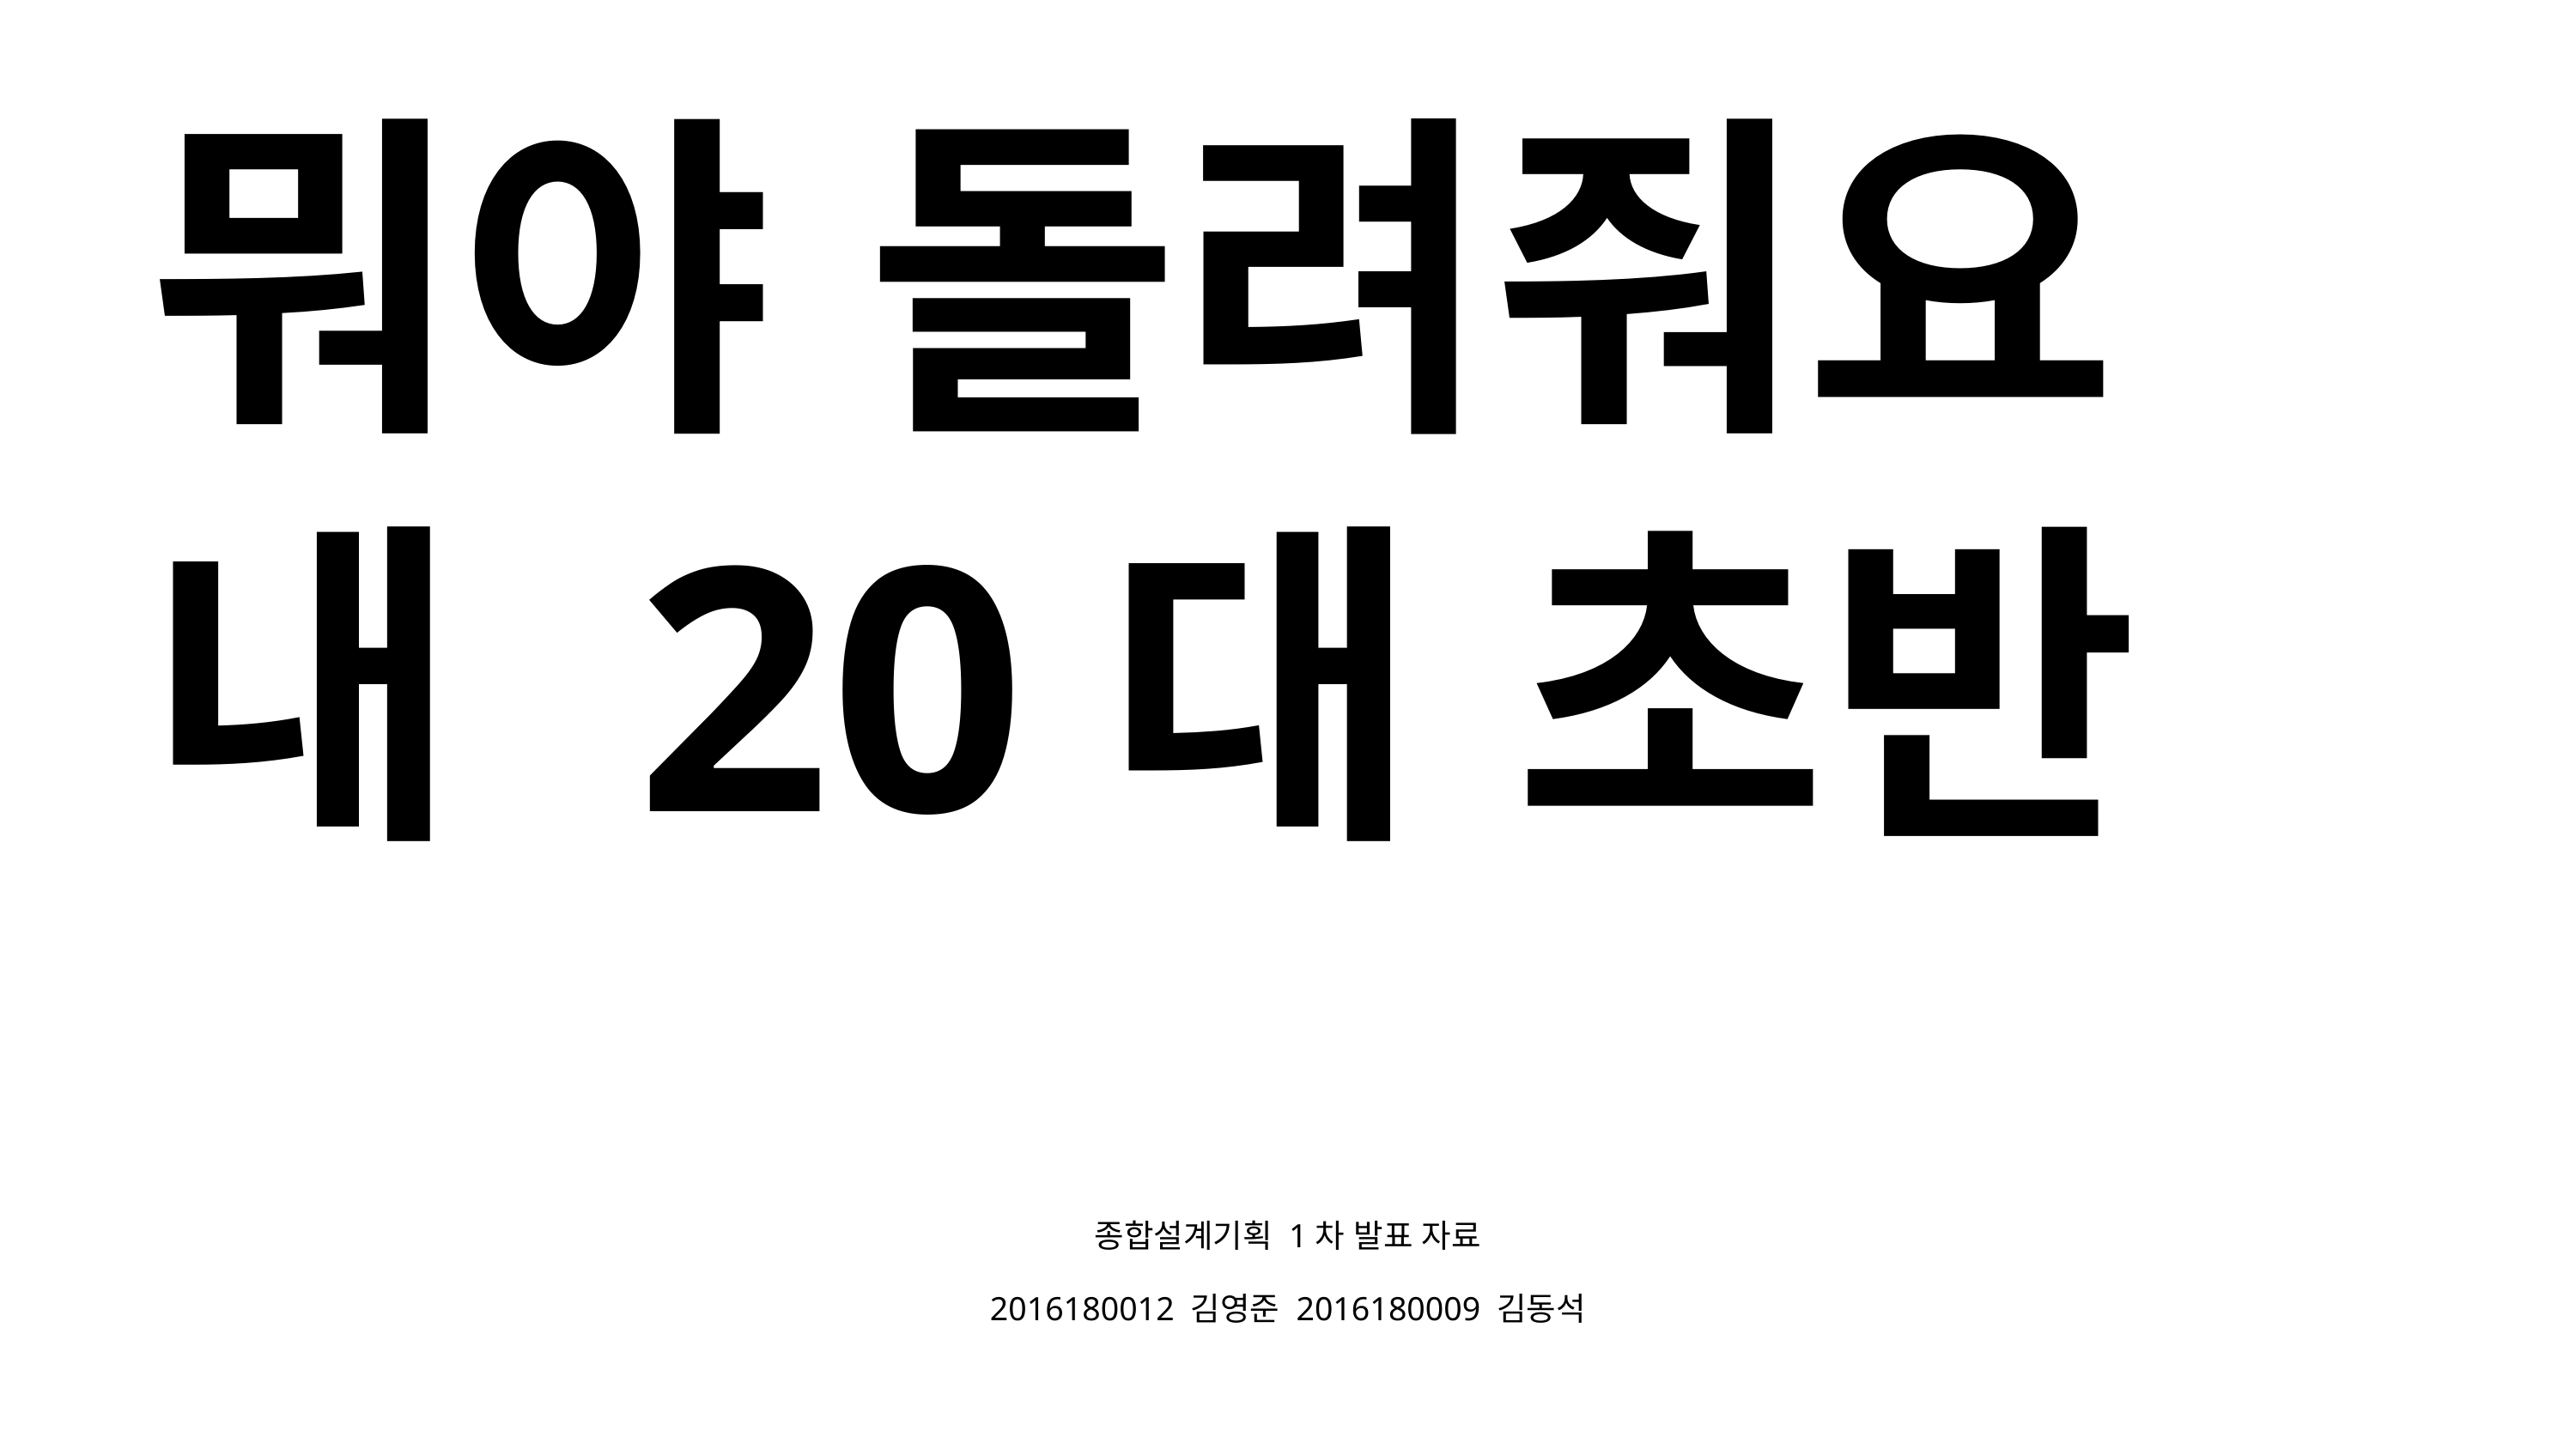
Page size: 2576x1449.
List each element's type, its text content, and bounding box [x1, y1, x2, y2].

text_box 종합설계기획 1차 발표 자료 [151, 1209, 2424, 1254]
text_box 2016180012 김영준 2016180009 김동석 [151, 1282, 2424, 1328]
text_box 뭐야 돌려줘요 내 20대 초반 [134, 57, 2305, 1106]
